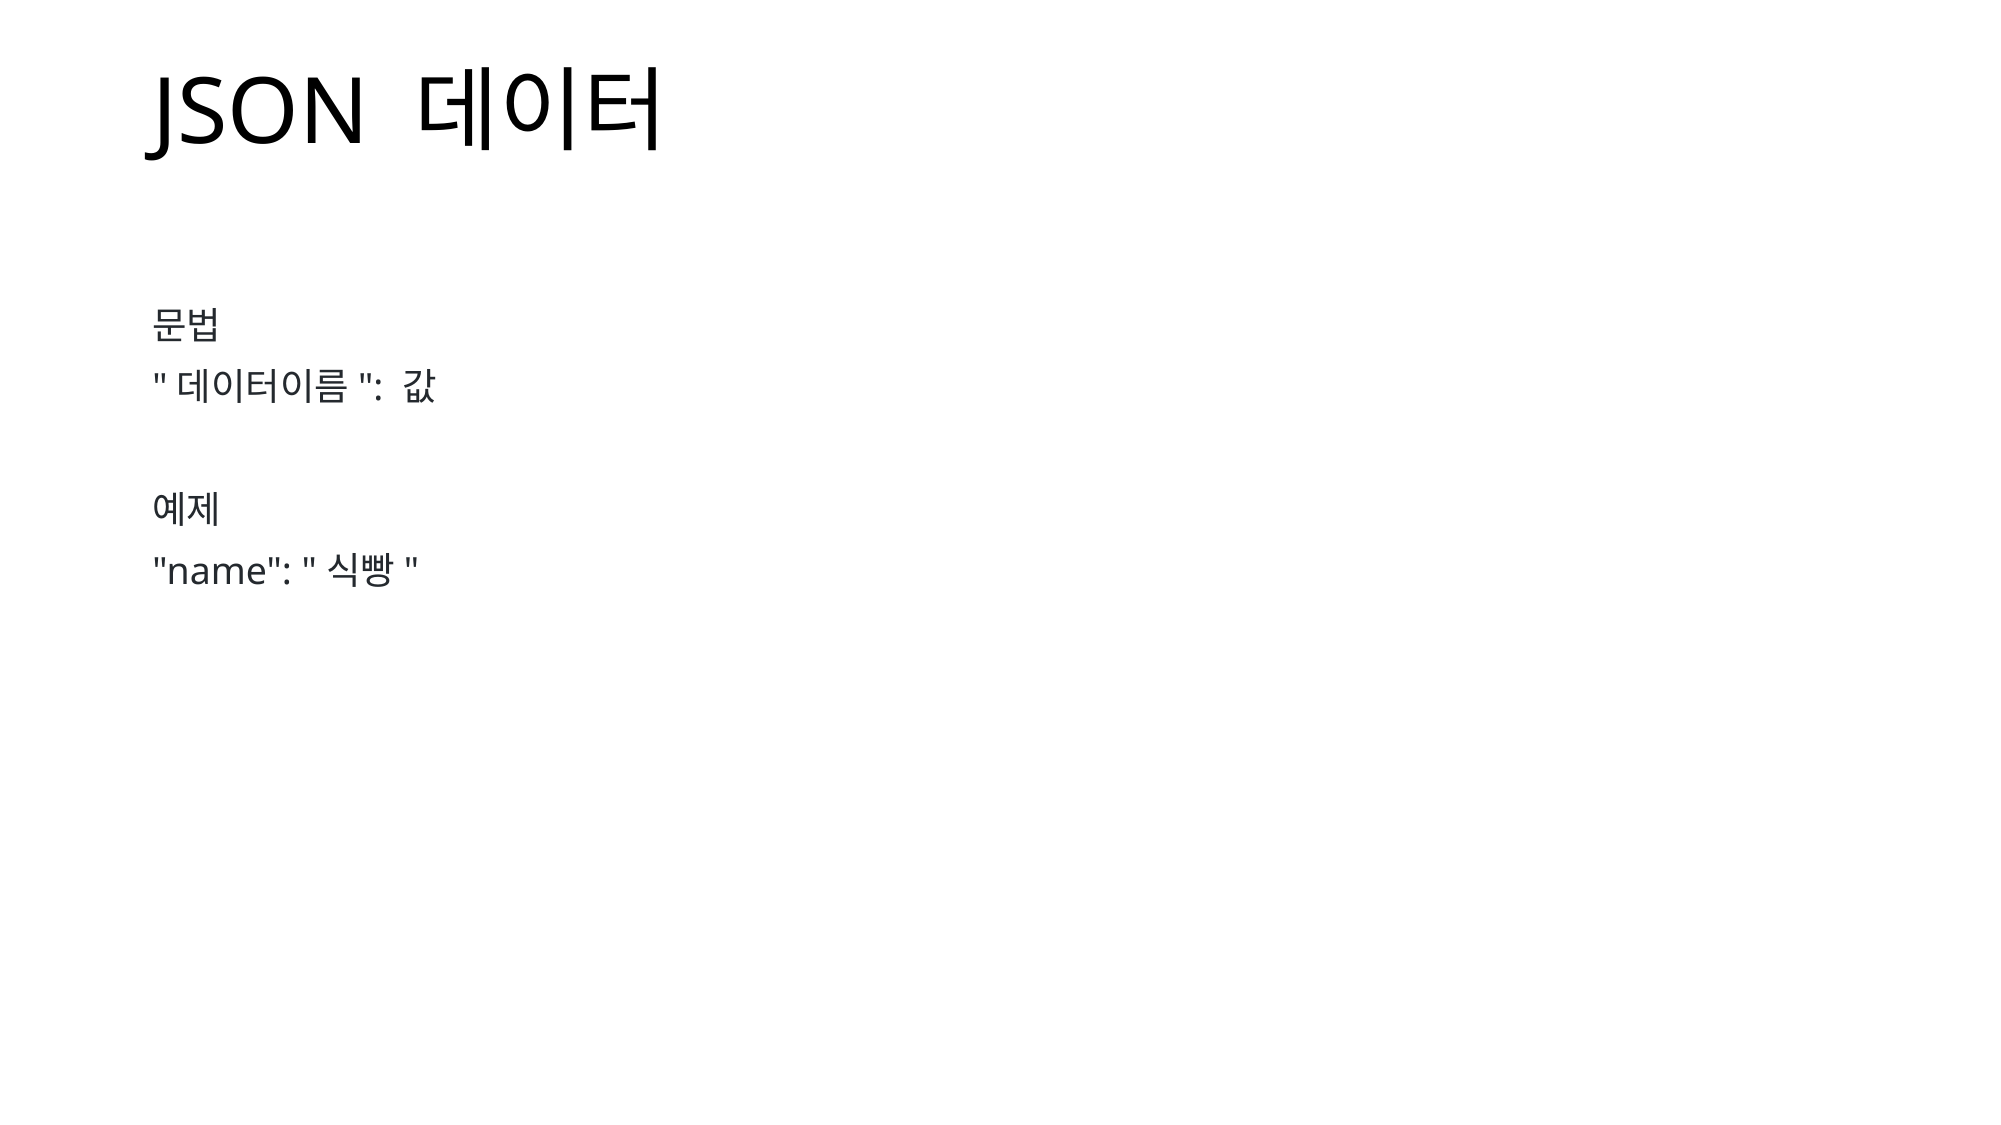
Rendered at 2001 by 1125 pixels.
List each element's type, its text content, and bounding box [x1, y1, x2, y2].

list 문법 "데이터이름": 값 예제 "name": "식빵" [137, 299, 1863, 1014]
title JSON 데이터 [137, 59, 1863, 278]
